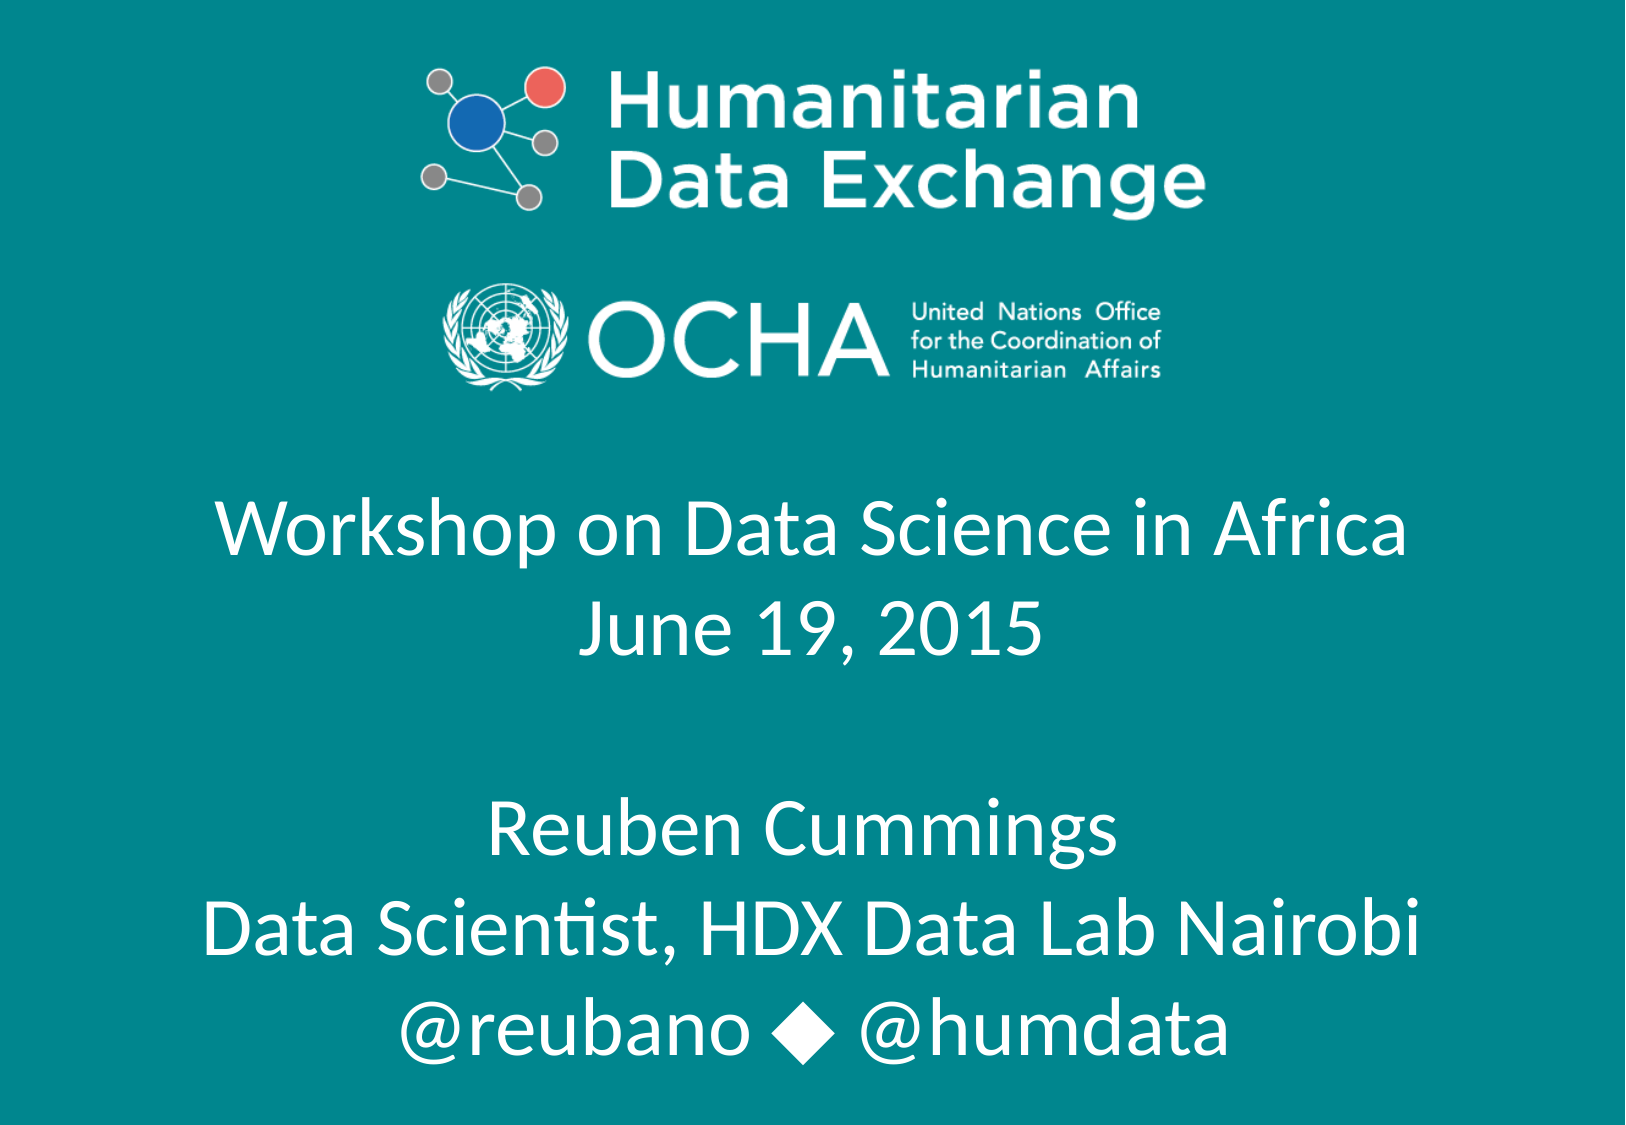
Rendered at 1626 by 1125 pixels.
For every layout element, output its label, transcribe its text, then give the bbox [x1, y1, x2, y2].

picture [330, 0, 1295, 471]
text_box Workshop on Data Science in Africa June 19, 2015 Reuben Cummings Data Scientist, HDX Data Lab Nairobi @reubano ◆ @humdata [67, 465, 1557, 1080]
